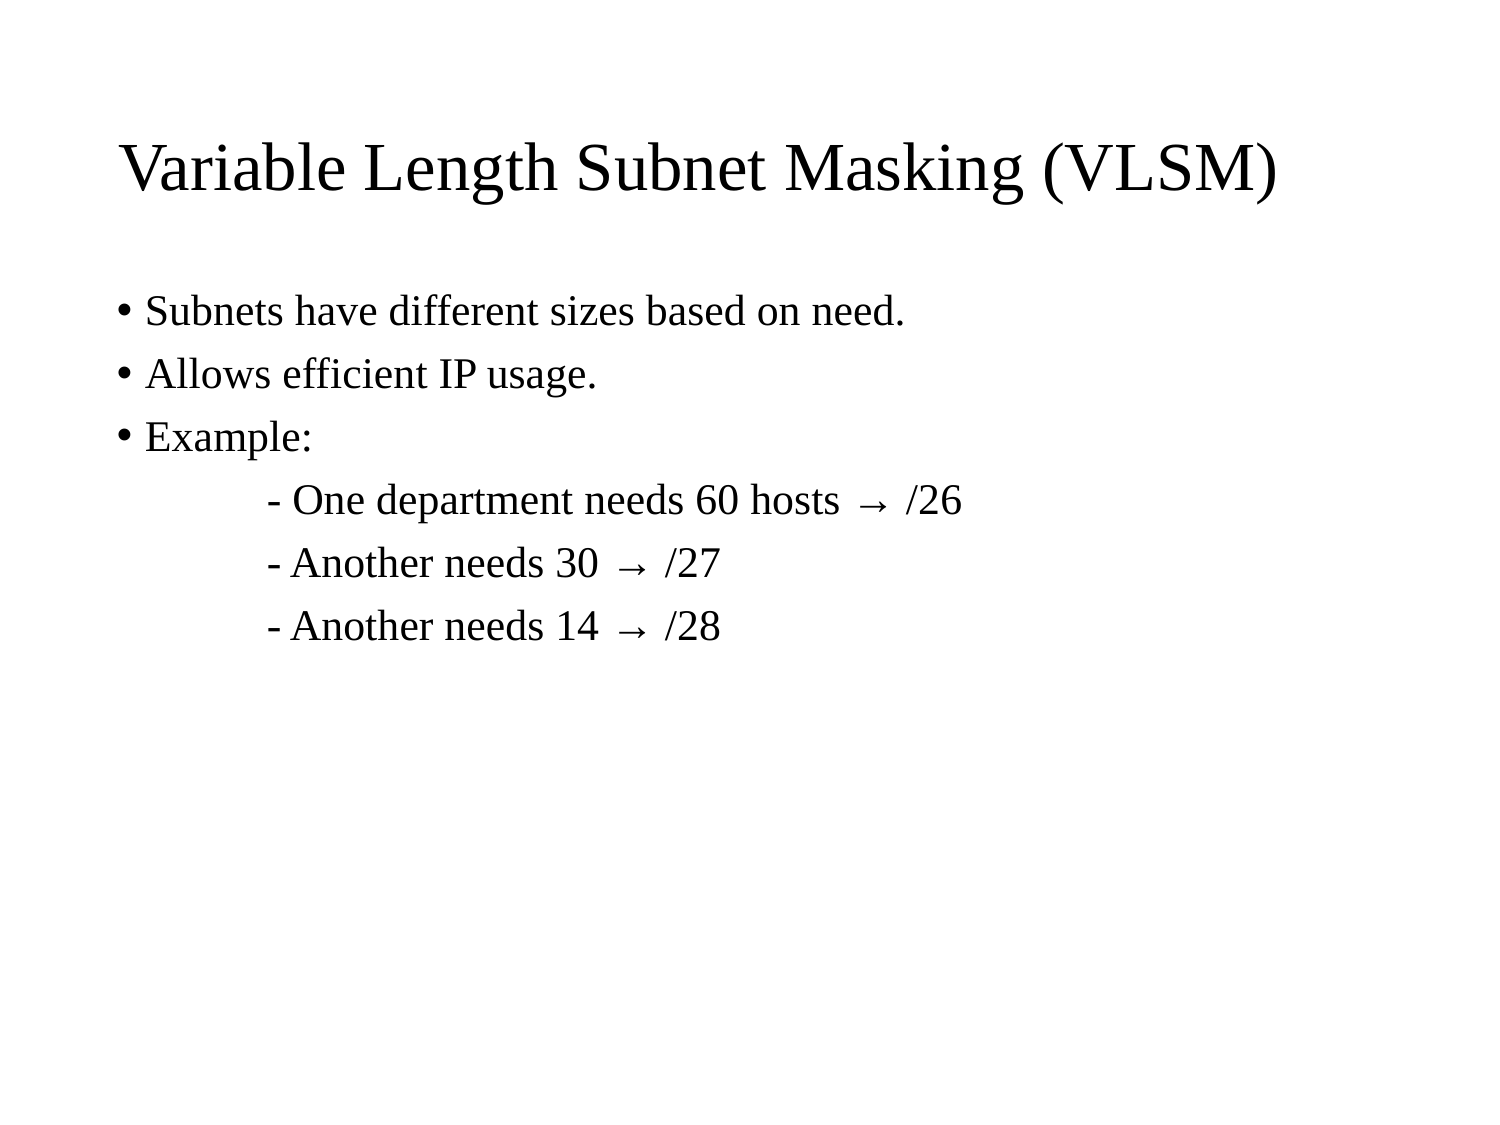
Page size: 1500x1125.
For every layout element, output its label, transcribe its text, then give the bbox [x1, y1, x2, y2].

list Subnets have different sizes based on need. Allows efficient IP usage. Example: - One department needs 60 hosts → /26 - Another needs 30 → /27 - Another needs 14 → /28 [101, 280, 1396, 995]
title Variable Length Subnet Masking (VLSM) [103, 59, 1397, 278]
